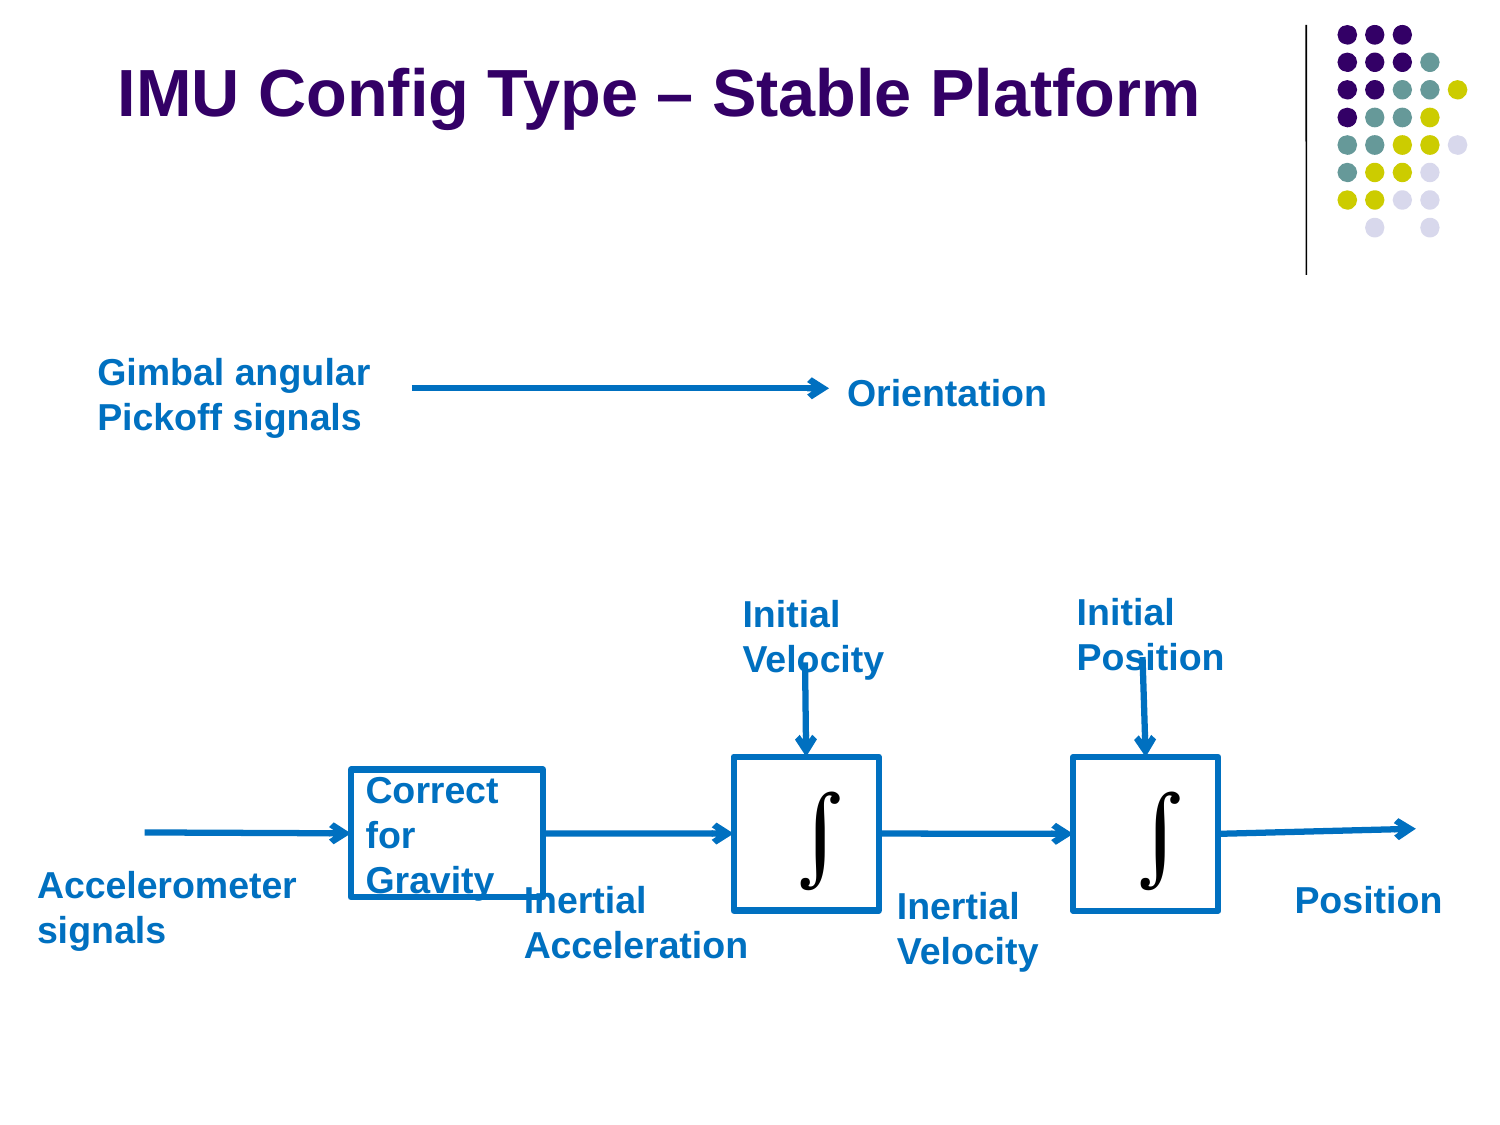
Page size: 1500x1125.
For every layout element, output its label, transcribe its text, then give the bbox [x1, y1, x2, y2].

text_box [111, 340, 1041, 428]
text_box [53, 580, 1440, 952]
title IMU Config Type – Stable Platform [102, 0, 1500, 138]
